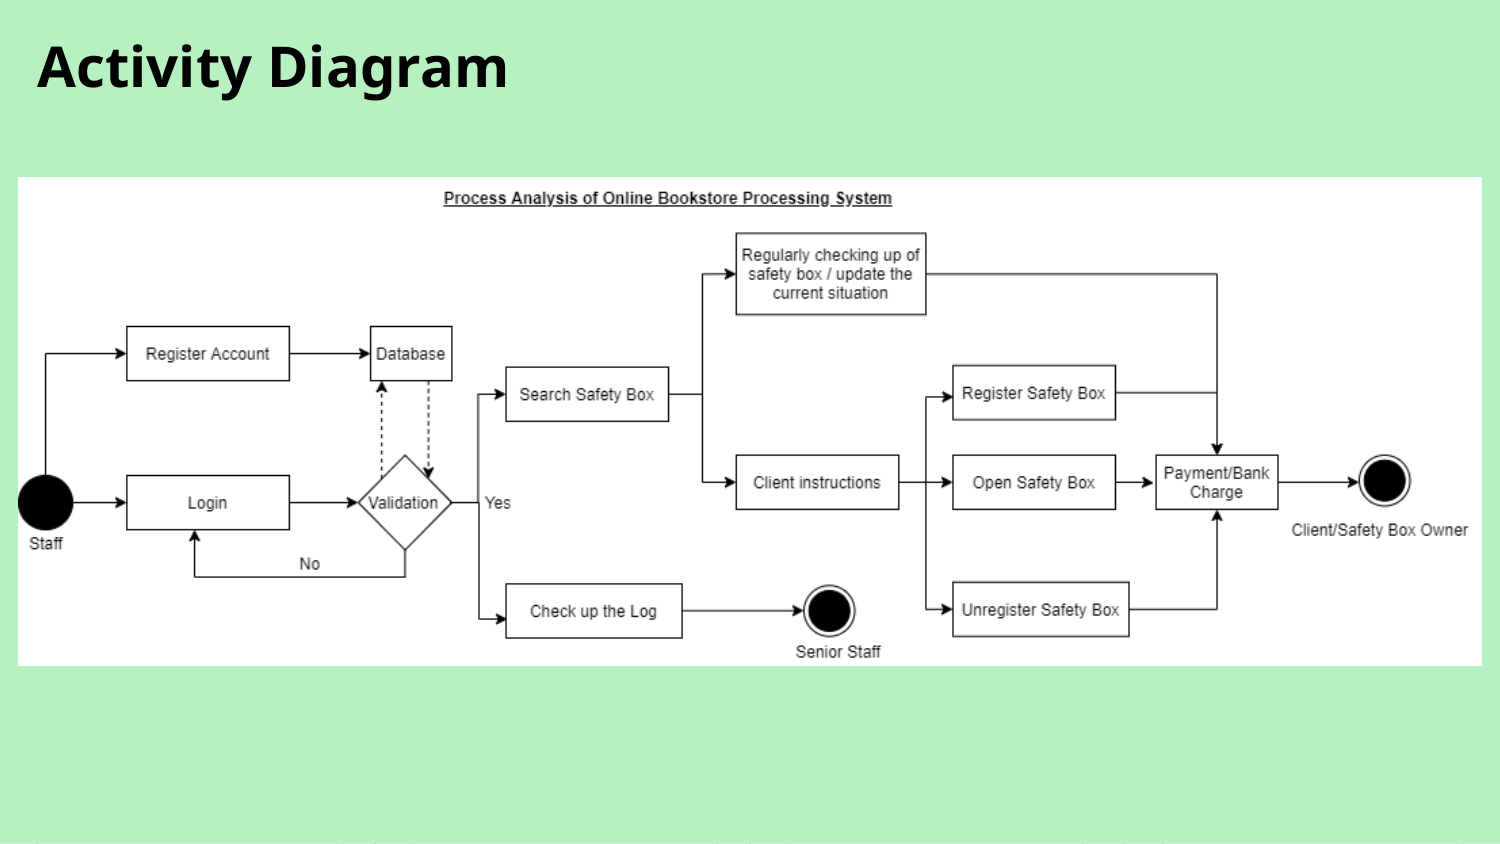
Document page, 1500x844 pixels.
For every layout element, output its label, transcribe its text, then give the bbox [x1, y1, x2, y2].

picture [18, 177, 1482, 667]
list Activity Diagram [0, 0, 1500, 844]
